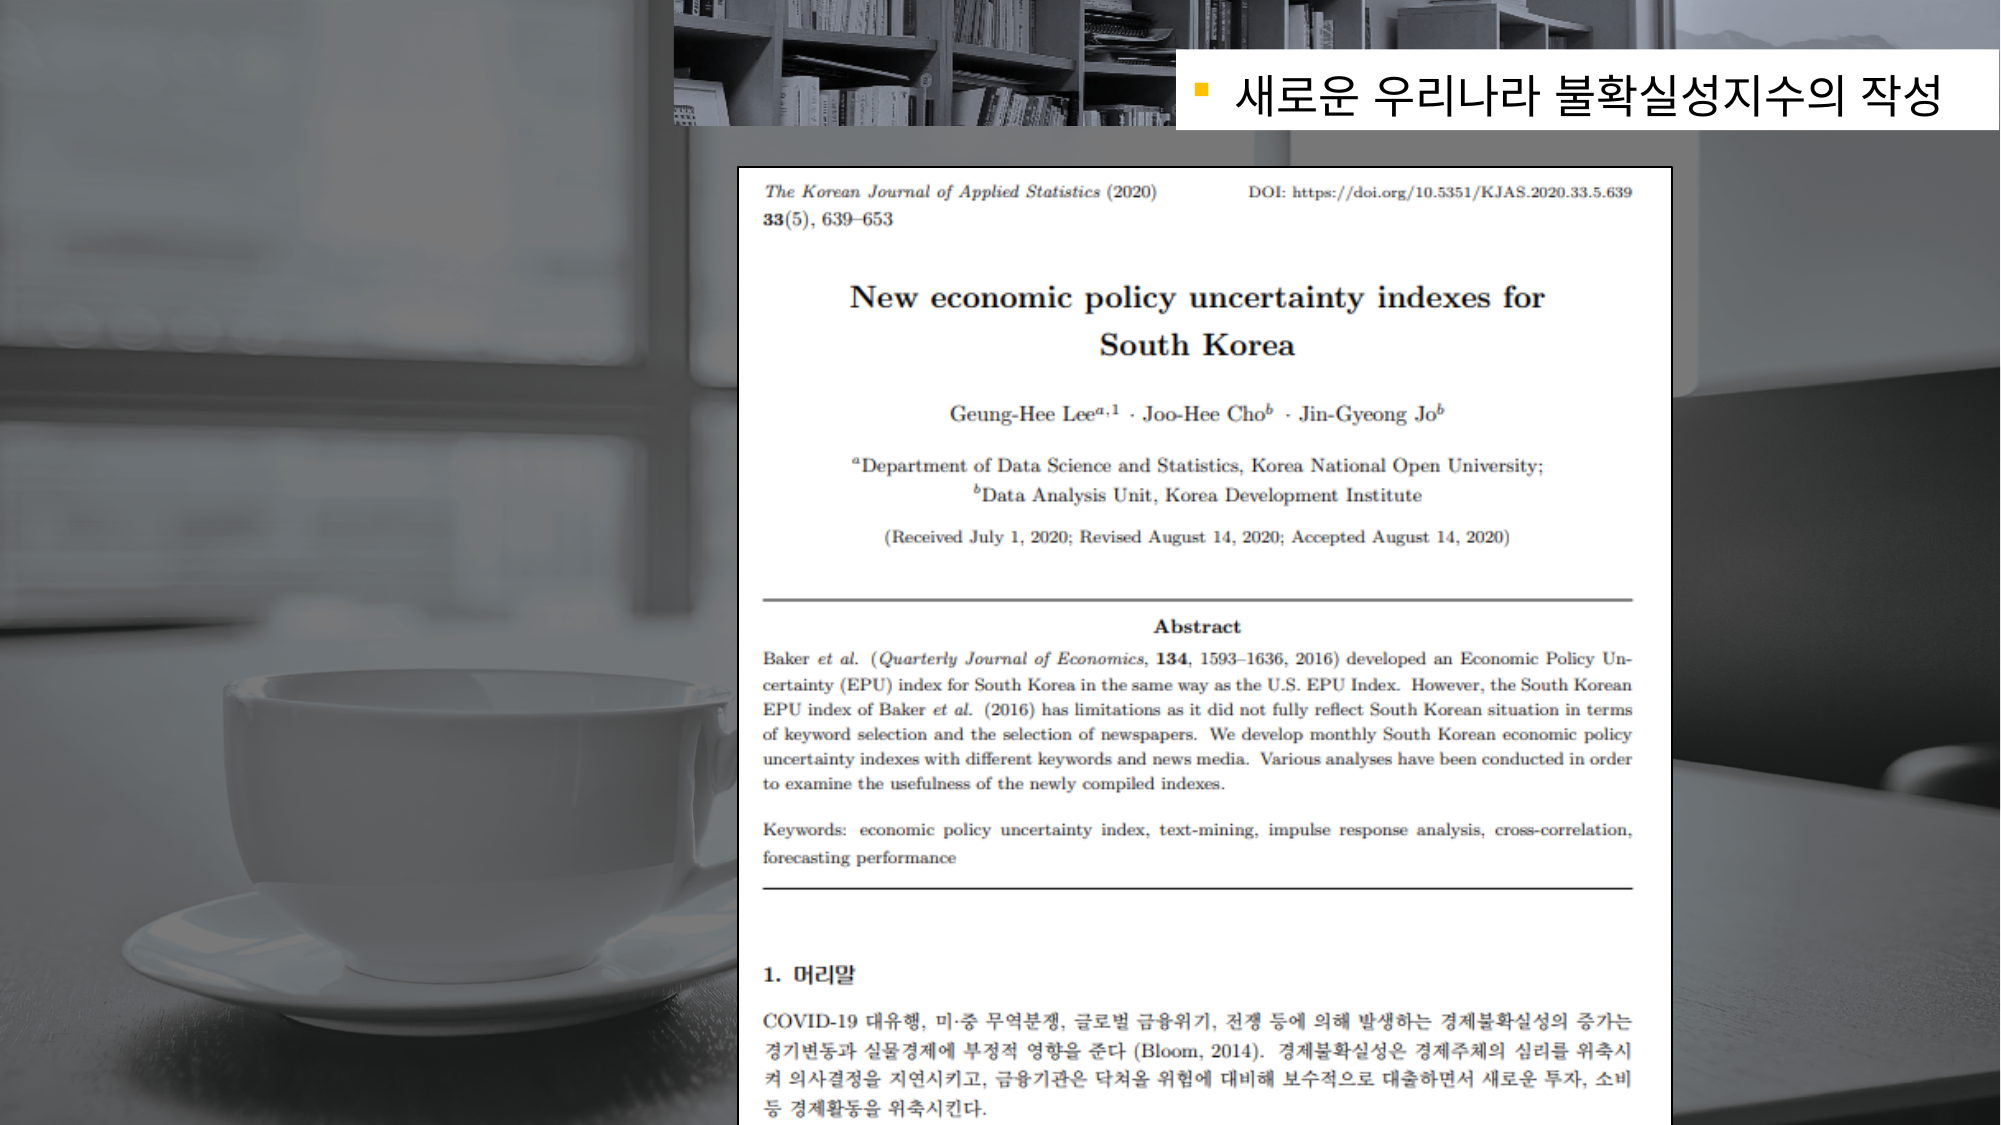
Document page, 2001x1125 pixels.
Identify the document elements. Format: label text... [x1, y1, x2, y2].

text_box 새로운 우리나라 불확실성지수의 작성 [1176, 49, 2000, 131]
picture [739, 168, 1672, 1125]
